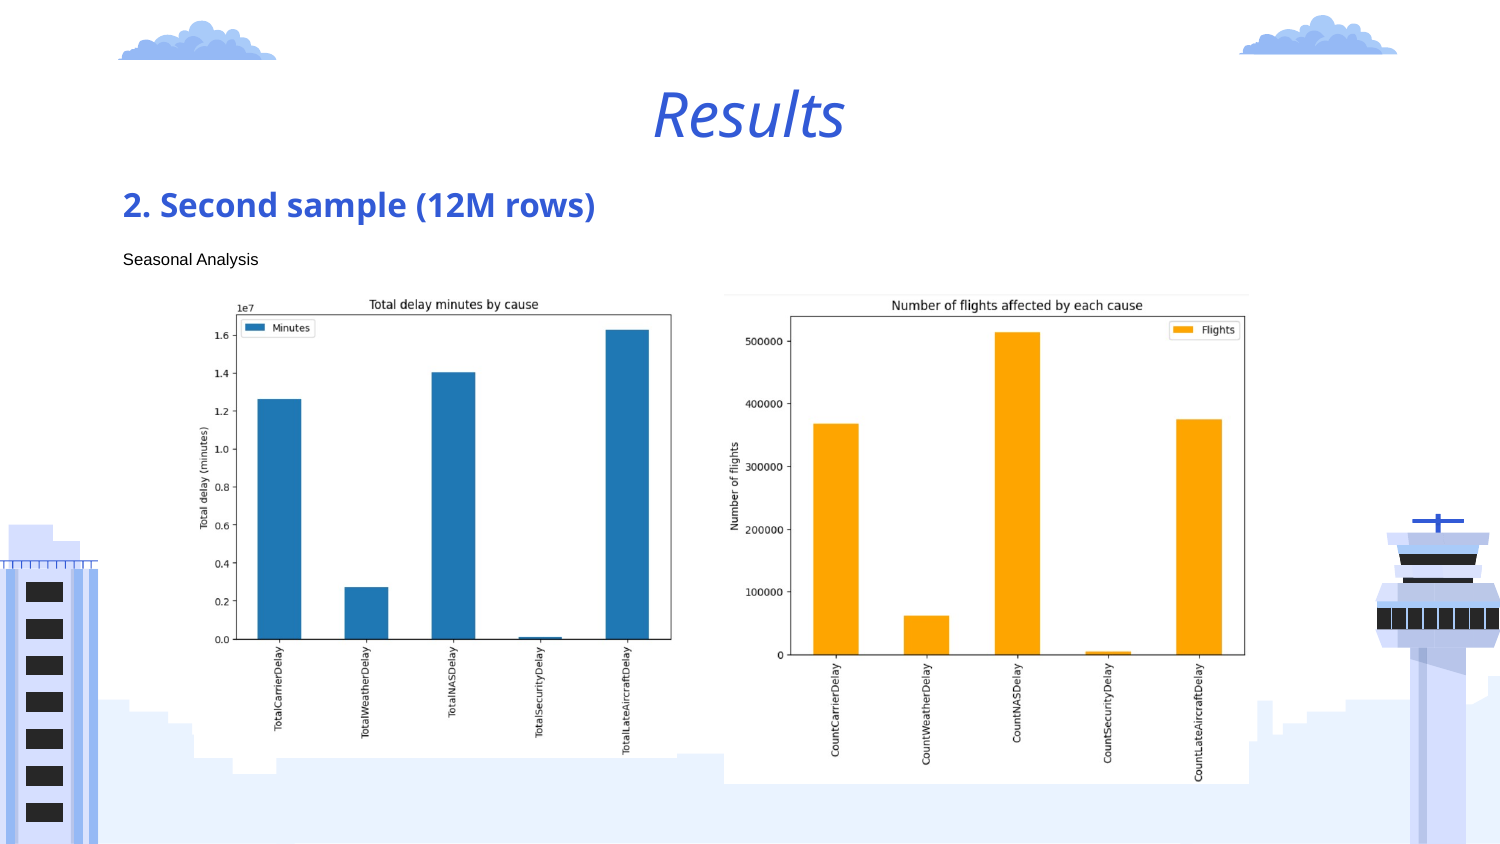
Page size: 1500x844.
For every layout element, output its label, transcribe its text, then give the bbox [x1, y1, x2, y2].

text_box Seasonal Analysis [108, 241, 530, 277]
text_box 2. Second sample (12M rows) [108, 176, 620, 232]
picture [724, 294, 1250, 784]
picture [193, 294, 677, 758]
title Results [118, 60, 1382, 150]
